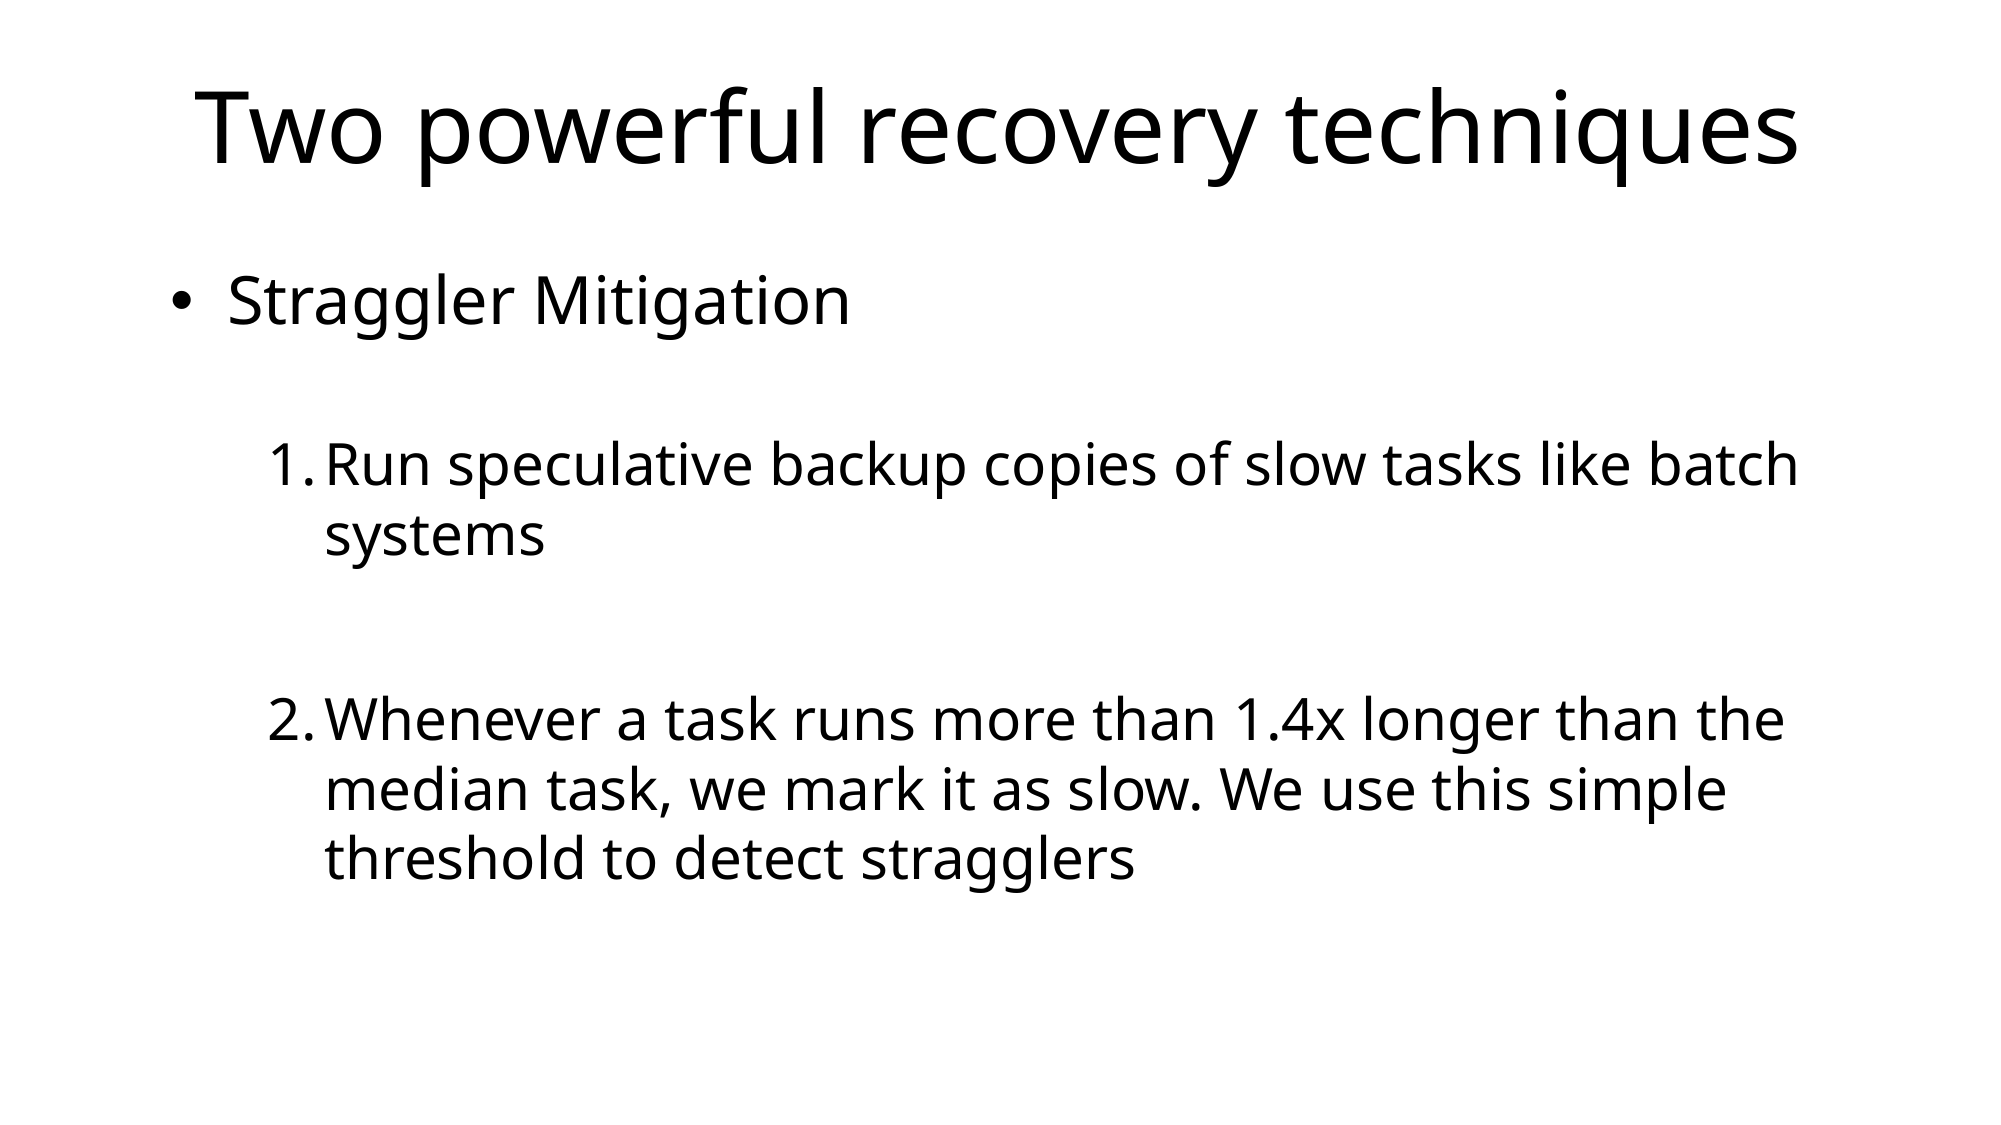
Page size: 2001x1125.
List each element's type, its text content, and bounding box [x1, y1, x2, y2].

subtitle Straggler Mitigation [155, 259, 1956, 994]
text_box Run speculative backup copies of slow tasks like batch systems Whenever a task runs more than 1.4x longer than the median task, we mark it as slow. We use this simple threshold to detect stragglers [253, 419, 1859, 1125]
title Two powerful recovery techniques [179, 28, 1904, 259]
